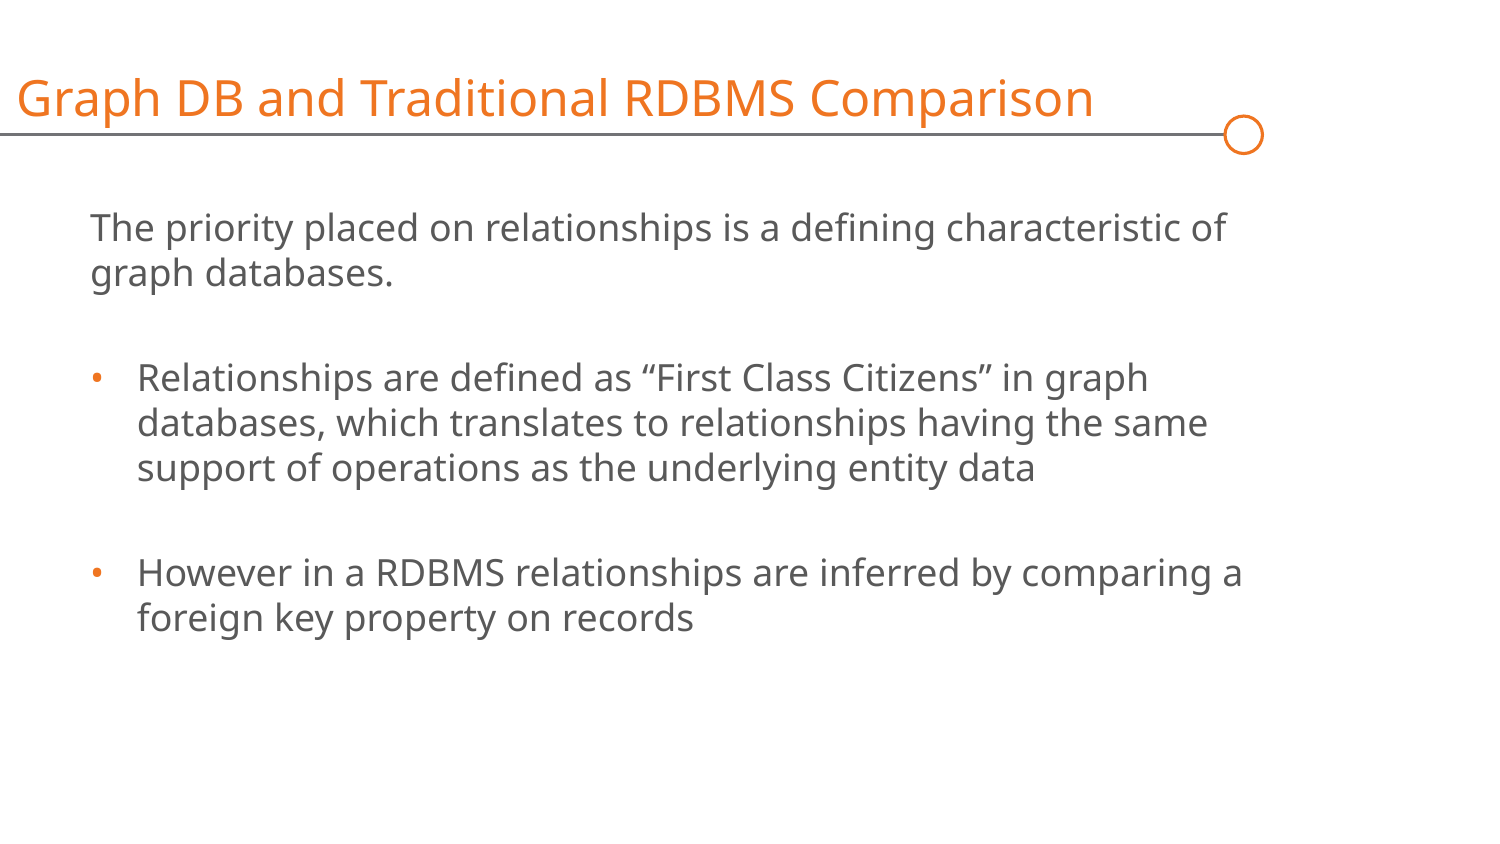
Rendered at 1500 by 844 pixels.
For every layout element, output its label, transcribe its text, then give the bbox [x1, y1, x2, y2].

list The priority placed on relationships is a defining characteristic of graph databases. Relationships are defined as “First Class Citizens” in graph databases, which translates to relationships having the same support of operations as the underlying entity data However in a RDBMS relationships are inferred by comparing a foreign key property on records [75, 196, 1354, 754]
list Graph DB and Traditional RDBMS Comparison [1, 6, 1213, 135]
